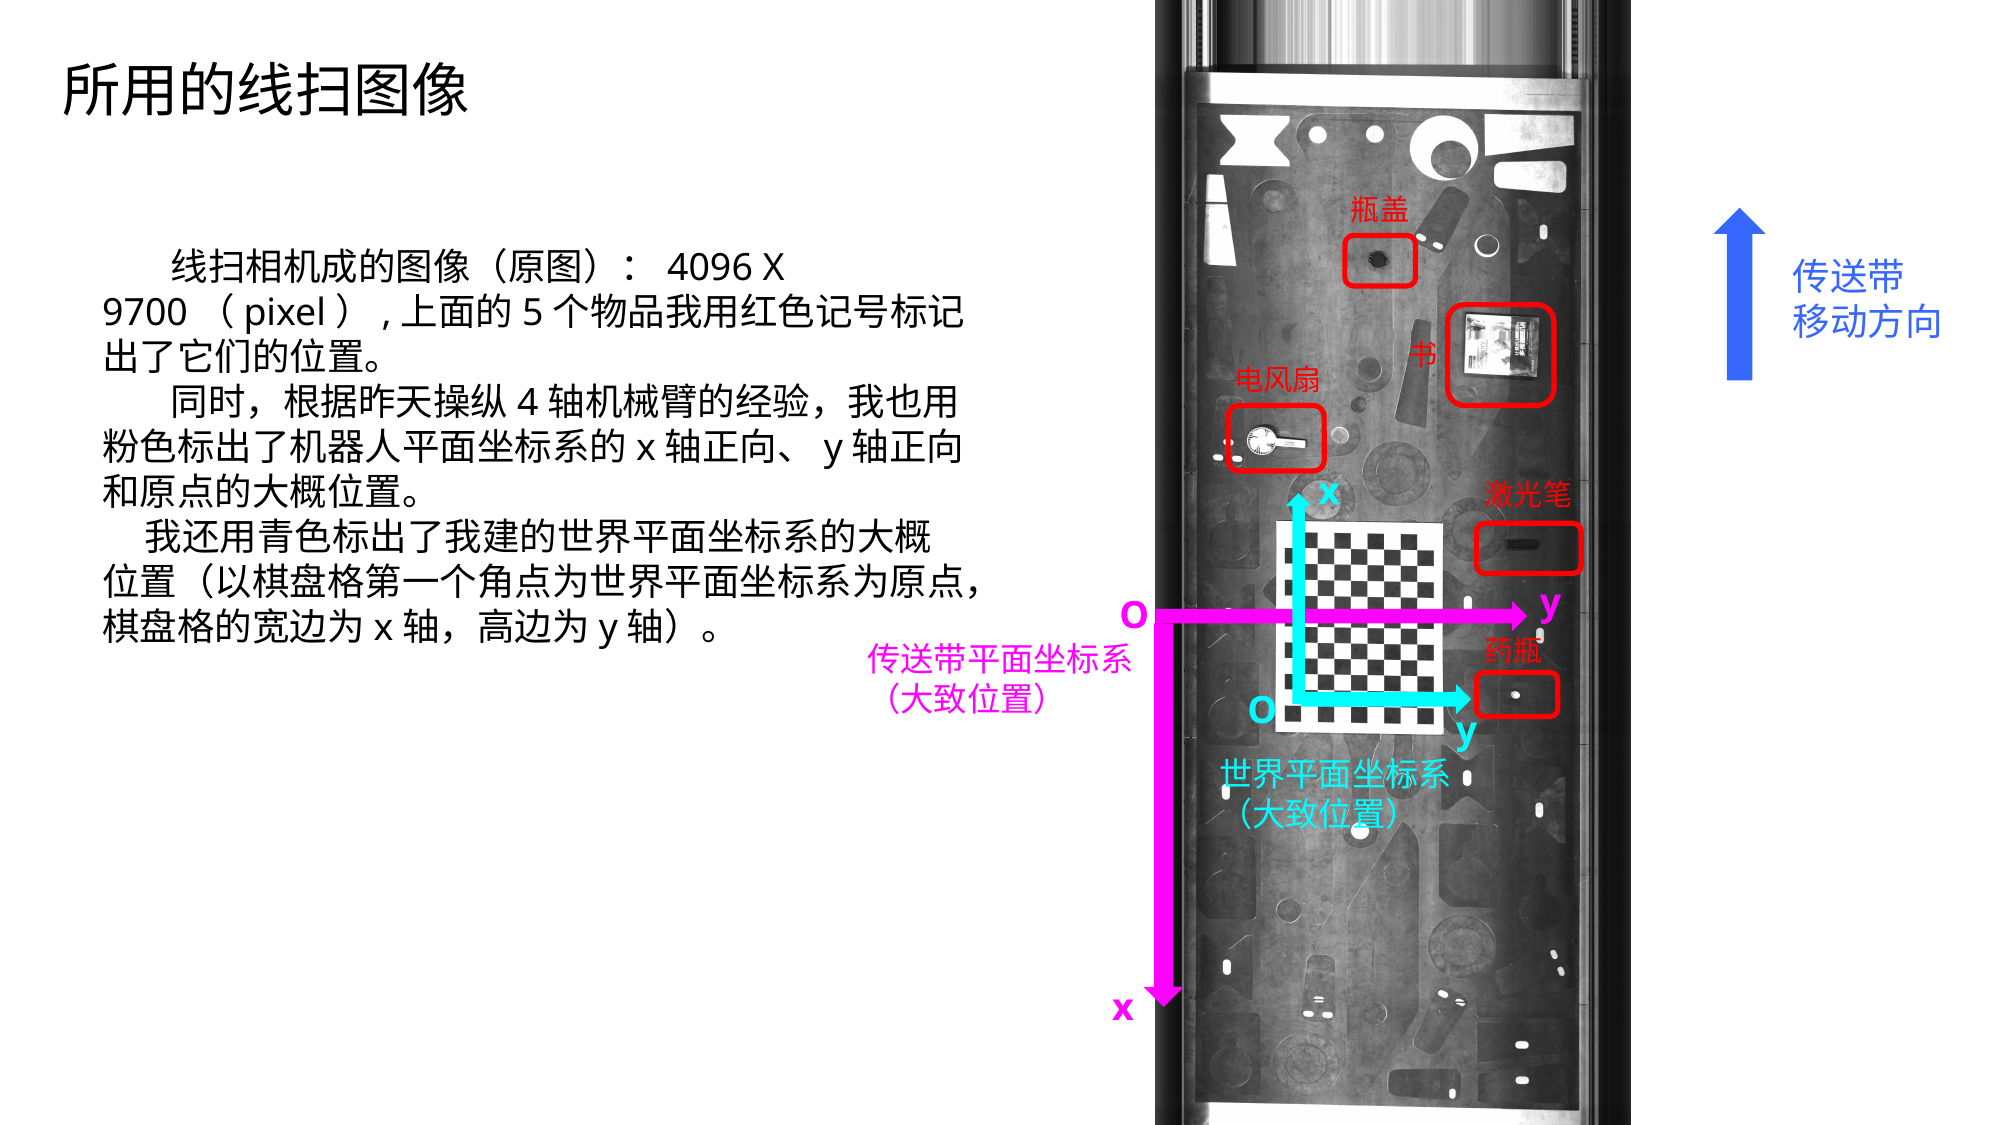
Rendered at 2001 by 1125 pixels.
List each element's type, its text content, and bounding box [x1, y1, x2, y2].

text_box 线扫相机成的图像（原图）：4096 X 9700（pixel）,上面的5个物品我用红色记号标记出了它们的位置。 同时，根据昨天操纵4轴机械臂的经验，我也用粉色标出了机器人平面坐标系的x轴正向、y轴正向和原点的大概位置。 我还用青色标出了我建的世界平面坐标系的大概位置（以棋盘格第一个角点为世界平面坐标系为原点，棋盘格的宽边为x轴，高边为y轴）。 [87, 235, 984, 656]
text_box 传送带平面坐标系 （大致位置） [852, 631, 1149, 726]
picture [1155, 0, 1631, 1125]
text_box [1149, 644, 1155, 999]
text_box O [1104, 583, 1155, 644]
text_box [1713, 207, 1766, 381]
text_box 所用的线扫图像 [47, 46, 984, 131]
text_box x [1097, 975, 1149, 1035]
text_box 传送带 移动方向 [1778, 245, 1958, 351]
